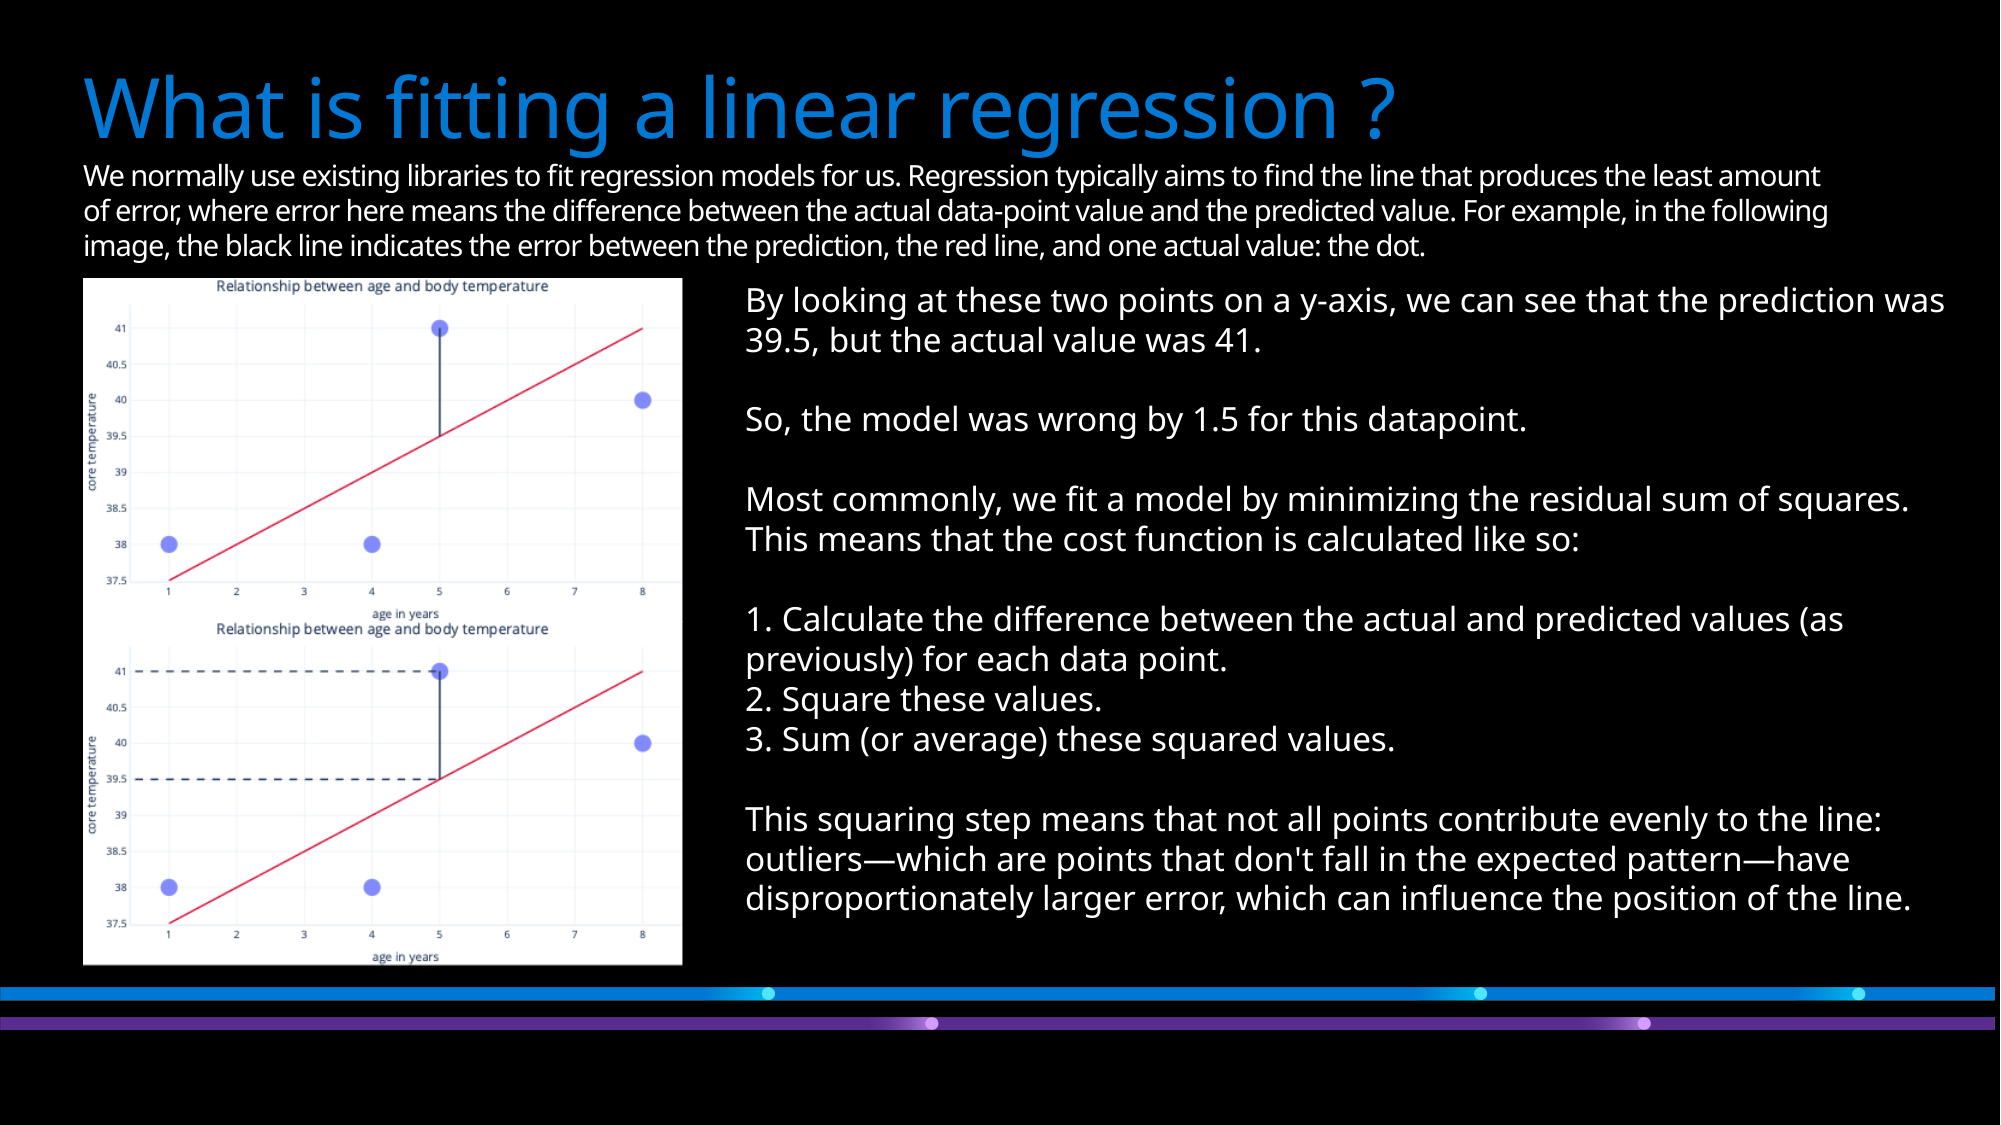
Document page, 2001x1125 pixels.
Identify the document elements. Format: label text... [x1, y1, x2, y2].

text_box By looking at these two points on a y-axis, we can see that the prediction was 39.5, but the actual value was 41. So, the model was wrong by 1.5 for this datapoint. Most commonly, we fit a model by minimizing the residual sum of squares. This means that the cost function is calculated like so: 1. Calculate the difference between the actual and predicted values (as previously) for each data point. 2. Square these values. 3. Sum (or average) these squared values. This squaring step means that not all points contribute evenly to the line: outliers—which are points that don't fall in the expected pattern—have disproportionately larger error, which can influence the position of the line. [745, 278, 1974, 918]
text_box [51, 55, 519, 206]
text_box We normally use existing libraries to fit regression models for us. Regression typically aims to find the line that produces the least amount of error, where error here means the difference between the actual data-point value and the predicted value. For example, in the following image, the black line indicates the error between the prediction, the red line, and one actual value: the dot. [83, 157, 1849, 263]
picture [82, 278, 685, 966]
picture [0, 987, 2000, 1030]
title What is fitting a linear regression ? [83, 54, 1493, 156]
